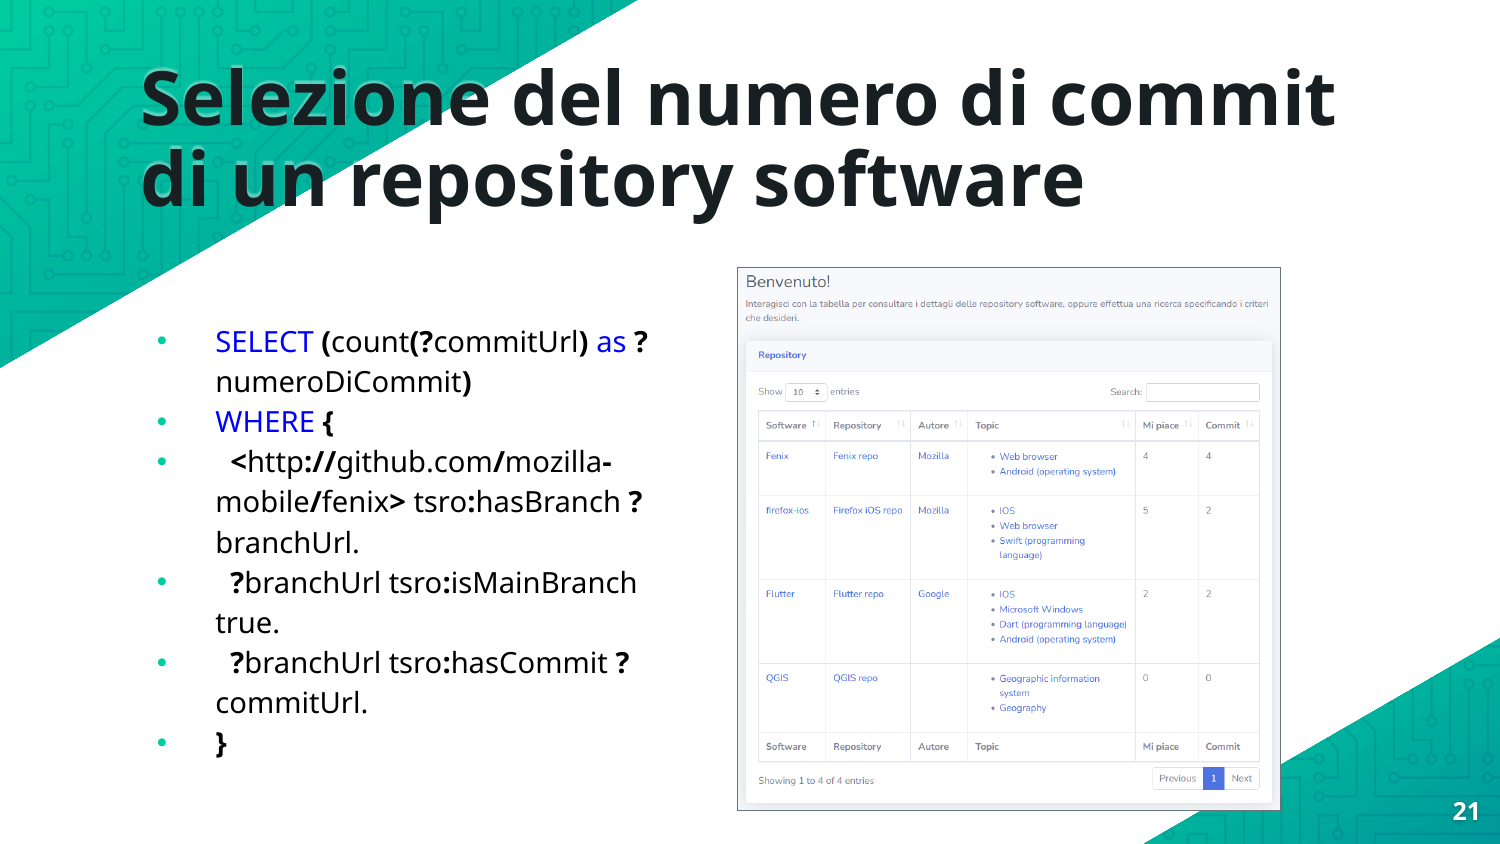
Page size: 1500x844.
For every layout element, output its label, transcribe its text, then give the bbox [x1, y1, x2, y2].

title Selezione del numero di commit di un repository software [140, 60, 1360, 219]
slide_number 21 [1391, 779, 1482, 844]
picture [736, 266, 1281, 811]
list SELECT (count(?commitUrl) as ?numeroDiCommit) WHERE { <http://github.com/mozilla-mobile/fenix> tsro:hasBranch ?branchUrl. ?branchUrl tsro:isMainBranch true. ?branchUrl tsro:hasCommit ?commitUrl. } [140, 267, 711, 811]
